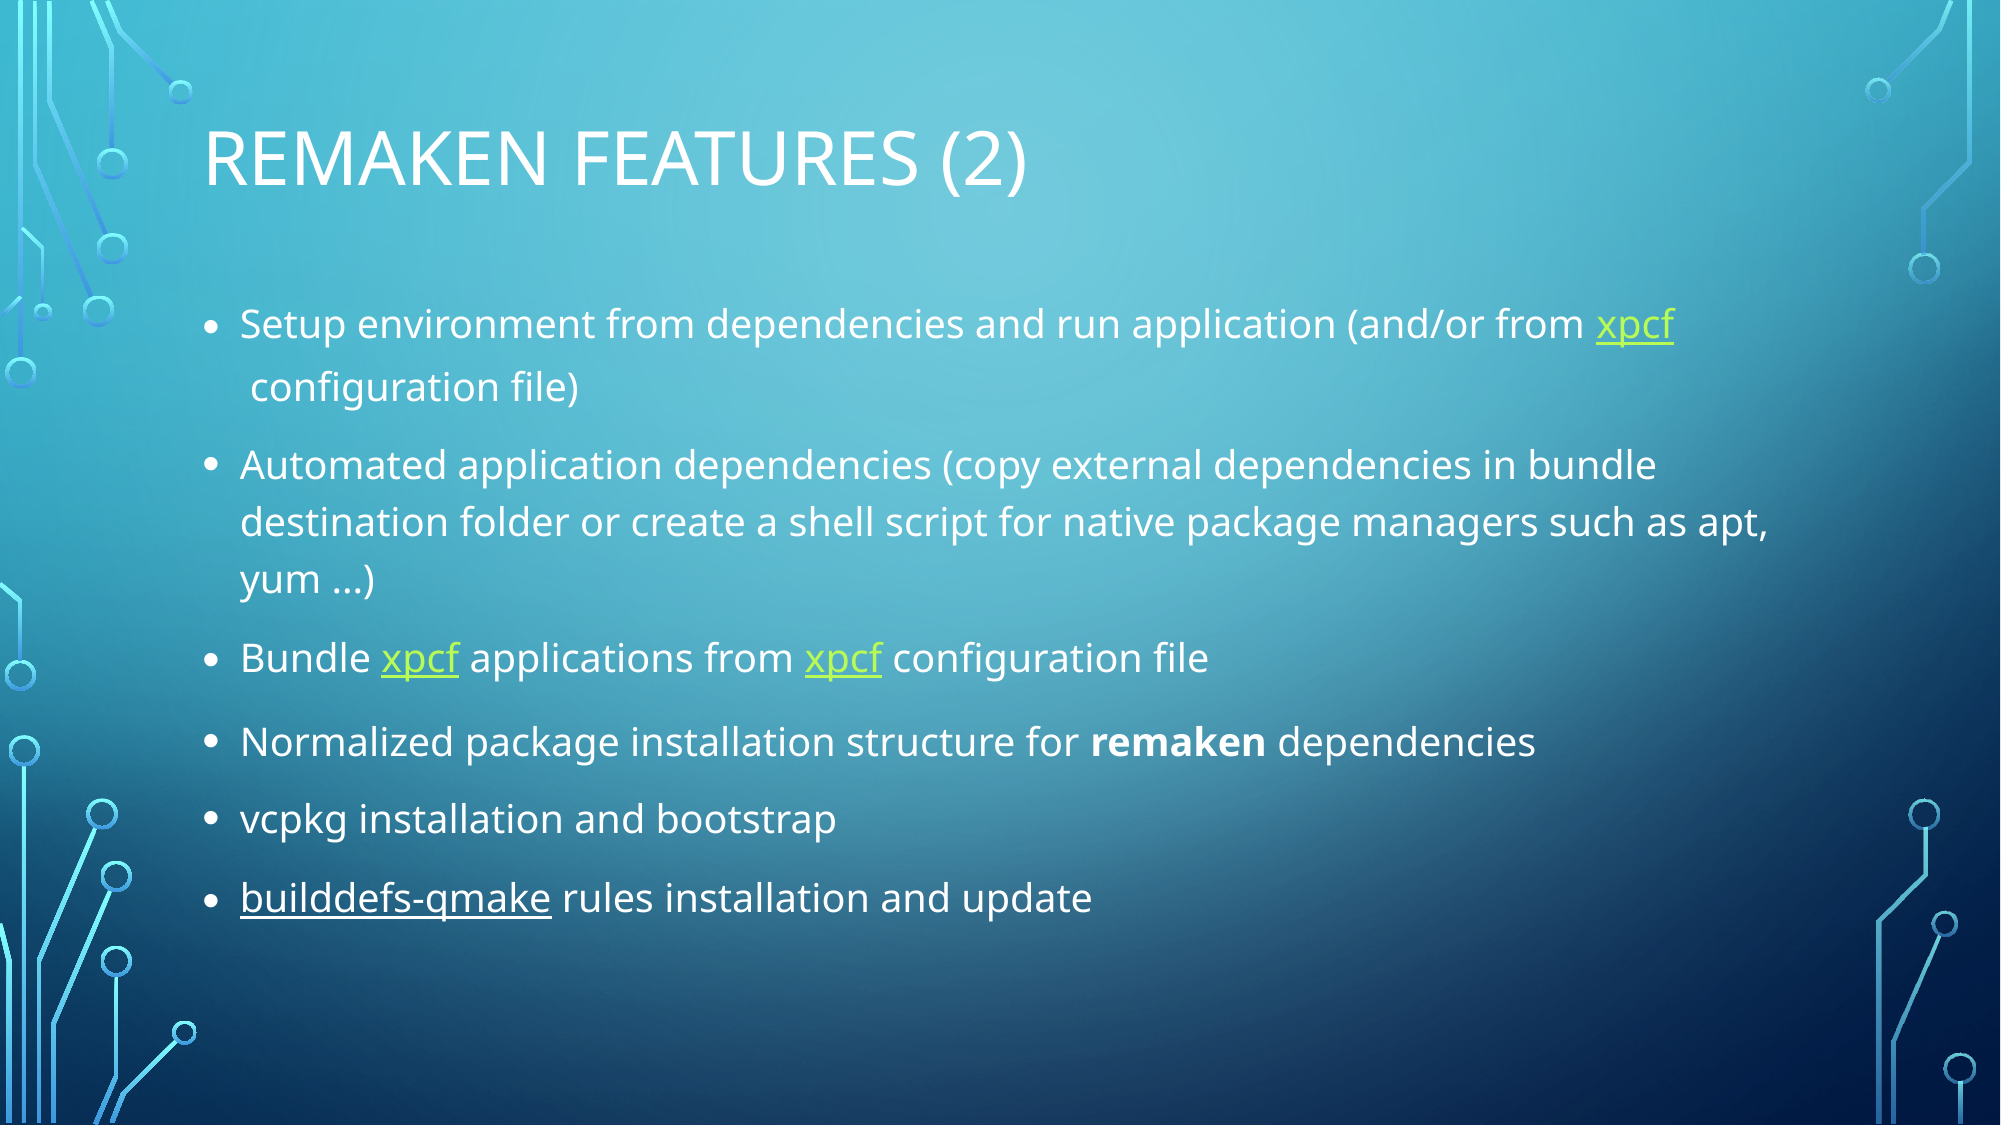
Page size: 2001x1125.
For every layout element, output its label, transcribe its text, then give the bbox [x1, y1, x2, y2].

list Setup environment from dependencies and run application (and/or from xpcf configuration file) Automated application dependencies (copy external dependencies in bundle destination folder or create a shell script for native package managers such as apt, yum ...) Bundle xpcf applications from xpcf configuration file Normalized package installation structure for remaken dependencies vcpkg installation and bootstrap builddefs-qmake rules installation and update [187, 280, 1813, 983]
title Remaken features (2) [187, 101, 1813, 222]
